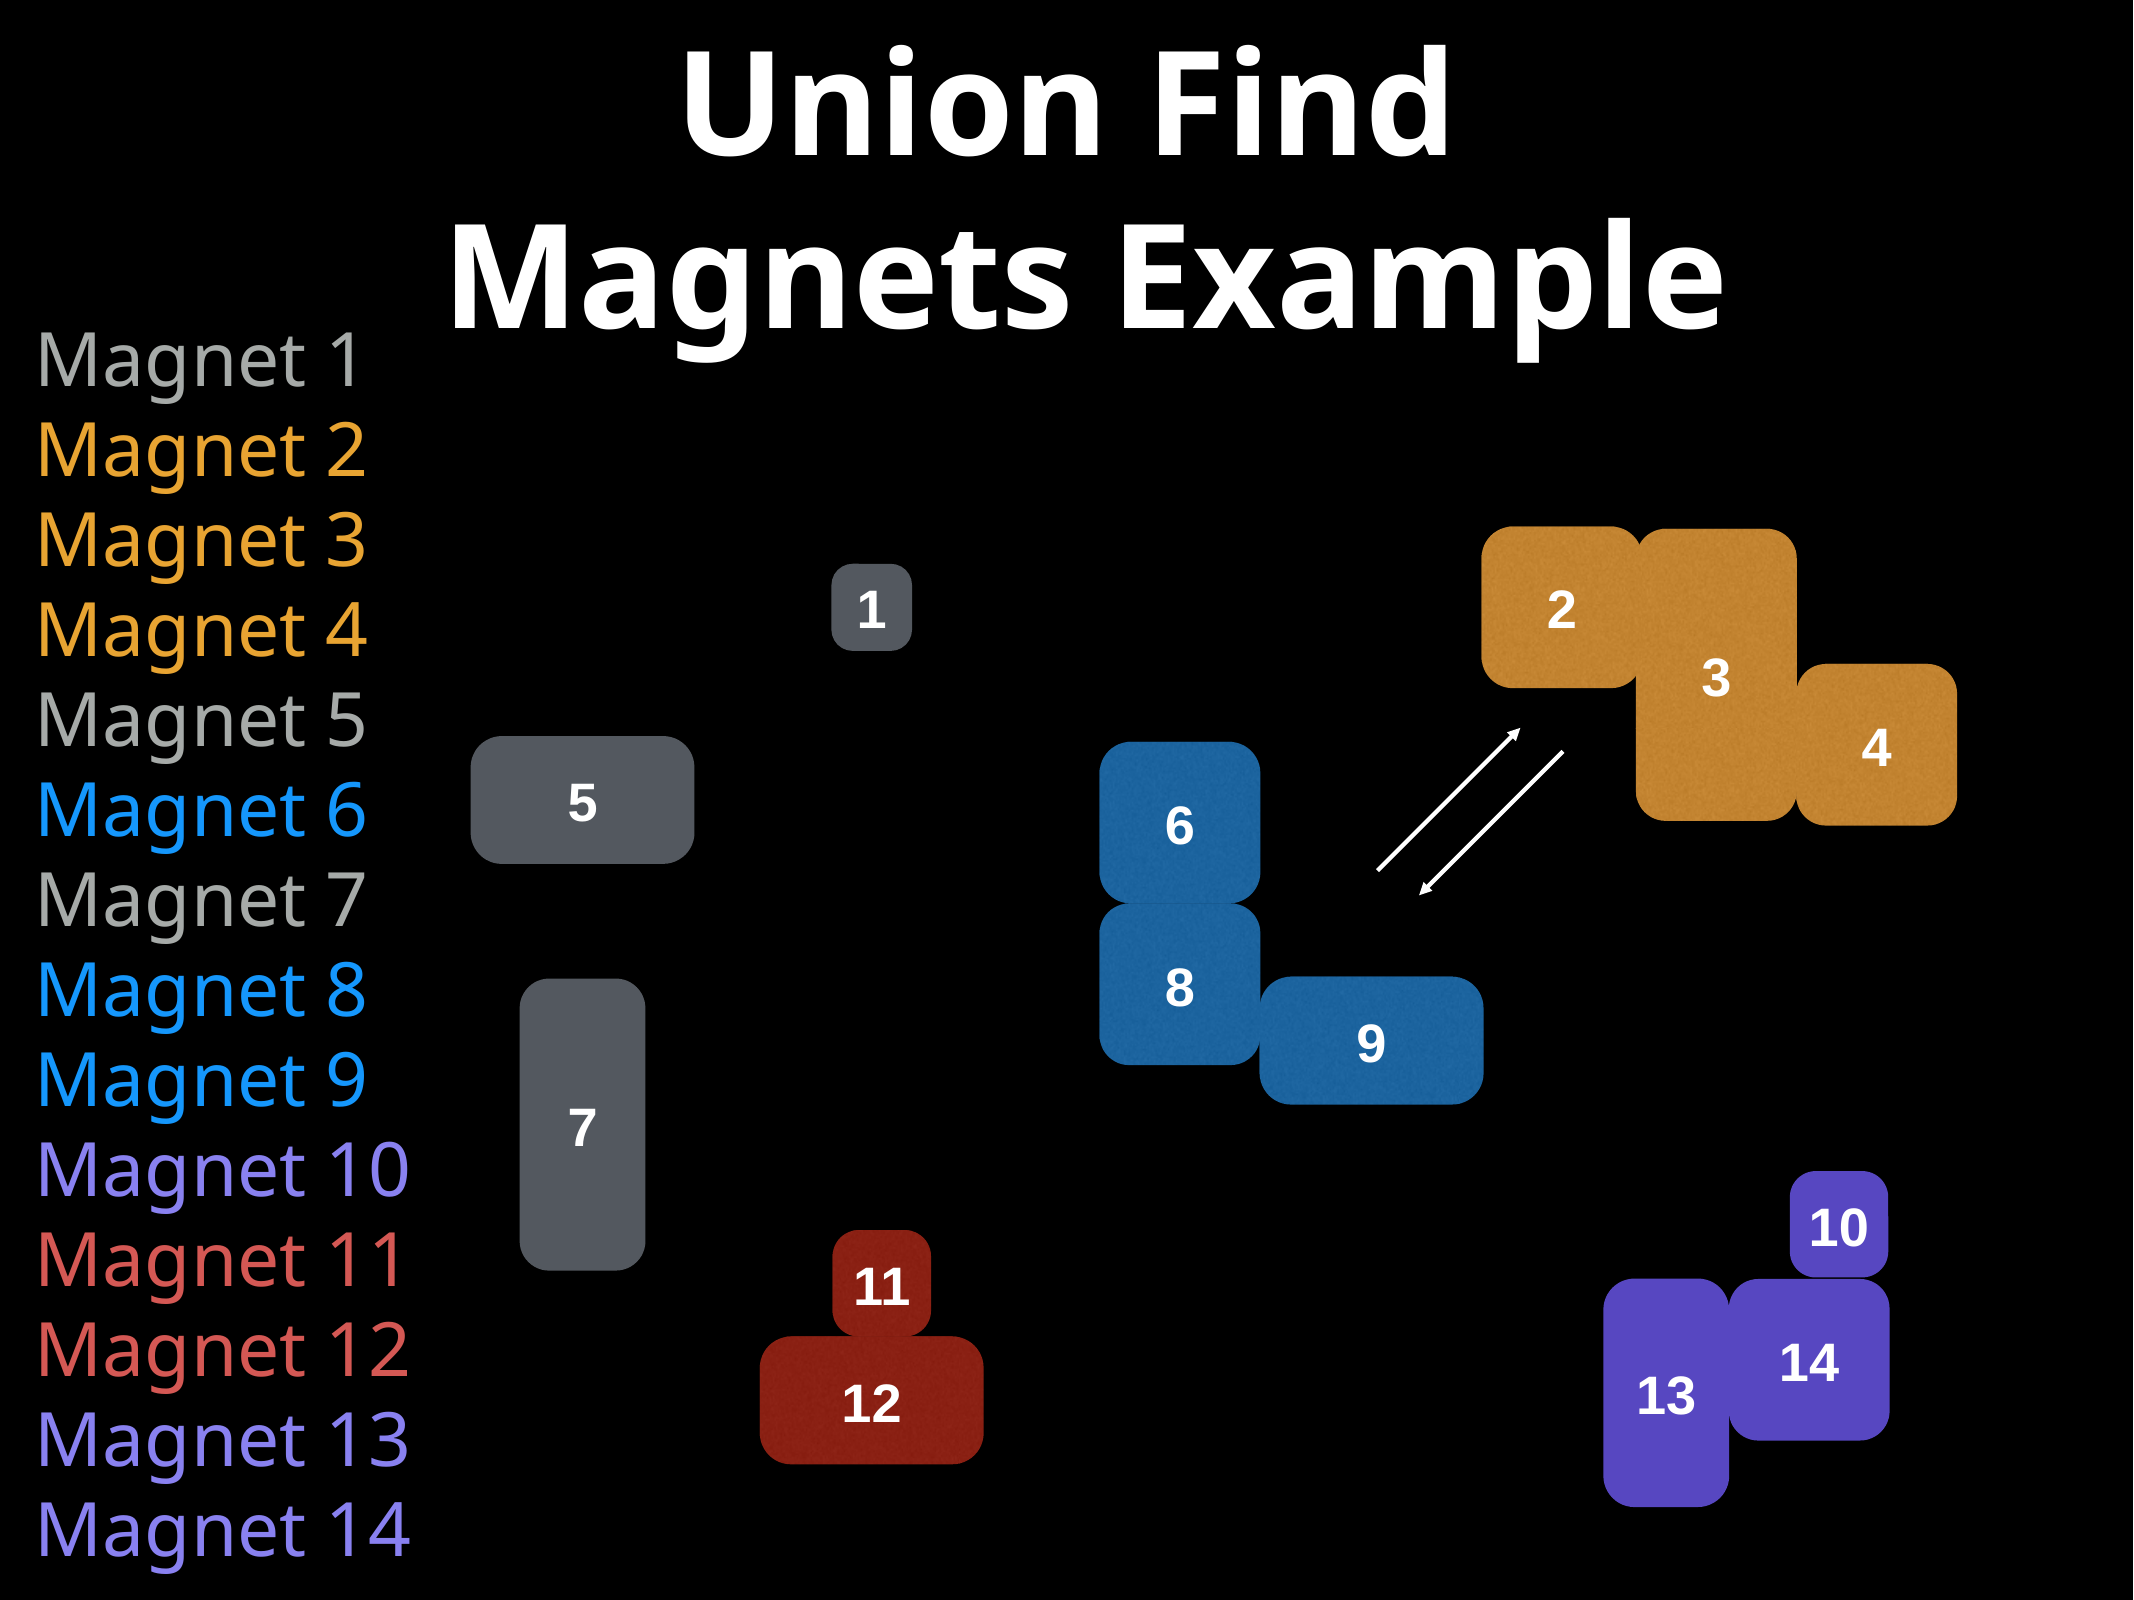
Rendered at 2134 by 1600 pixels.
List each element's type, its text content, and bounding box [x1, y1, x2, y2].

text_box 10 [1789, 1171, 1889, 1278]
text_box [1377, 727, 1521, 871]
text_box 11 [832, 1230, 932, 1337]
text_box 4 [1796, 663, 1958, 826]
text_box 1 [831, 563, 913, 651]
text_box 12 [759, 1336, 984, 1465]
text_box 3 [1635, 528, 1797, 821]
text_box 5 [470, 736, 695, 864]
text_box 6 [1099, 741, 1261, 904]
title Union Find Magnets Example [0, 6, 2134, 362]
text_box 9 [1259, 976, 1484, 1105]
text_box [1419, 751, 1564, 896]
text_box 2 [1481, 526, 1643, 689]
text_box 8 [1099, 903, 1261, 1066]
text_box 13 [1603, 1278, 1730, 1508]
text_box 14 [1728, 1278, 1890, 1441]
text_box Magnet 1 Magnet 2 Magnet 3 Magnet 4 Magnet 5 Magnet 6 Magnet 7 Magnet 8 Magnet 9 Magnet 10 Magnet 11 Magnet 12 Magnet 13 Magnet 14 [26, 303, 464, 1580]
text_box 7 [519, 978, 646, 1271]
